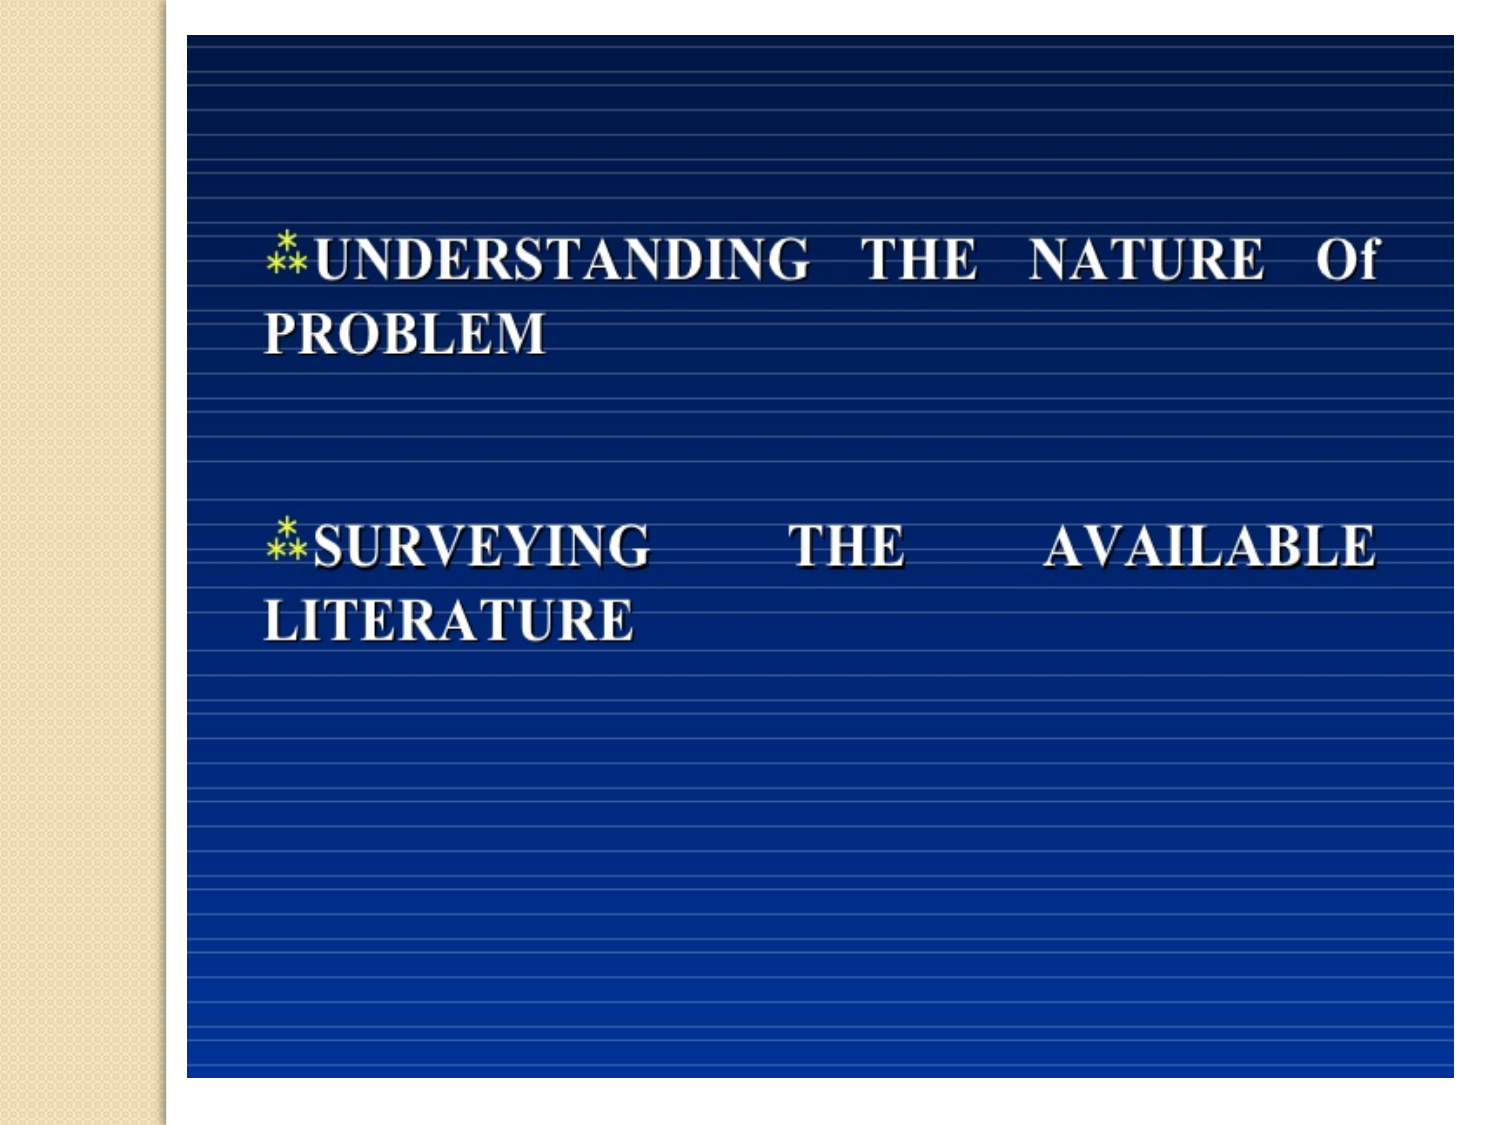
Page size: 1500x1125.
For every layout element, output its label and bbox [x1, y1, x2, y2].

picture [187, 34, 1454, 1079]
